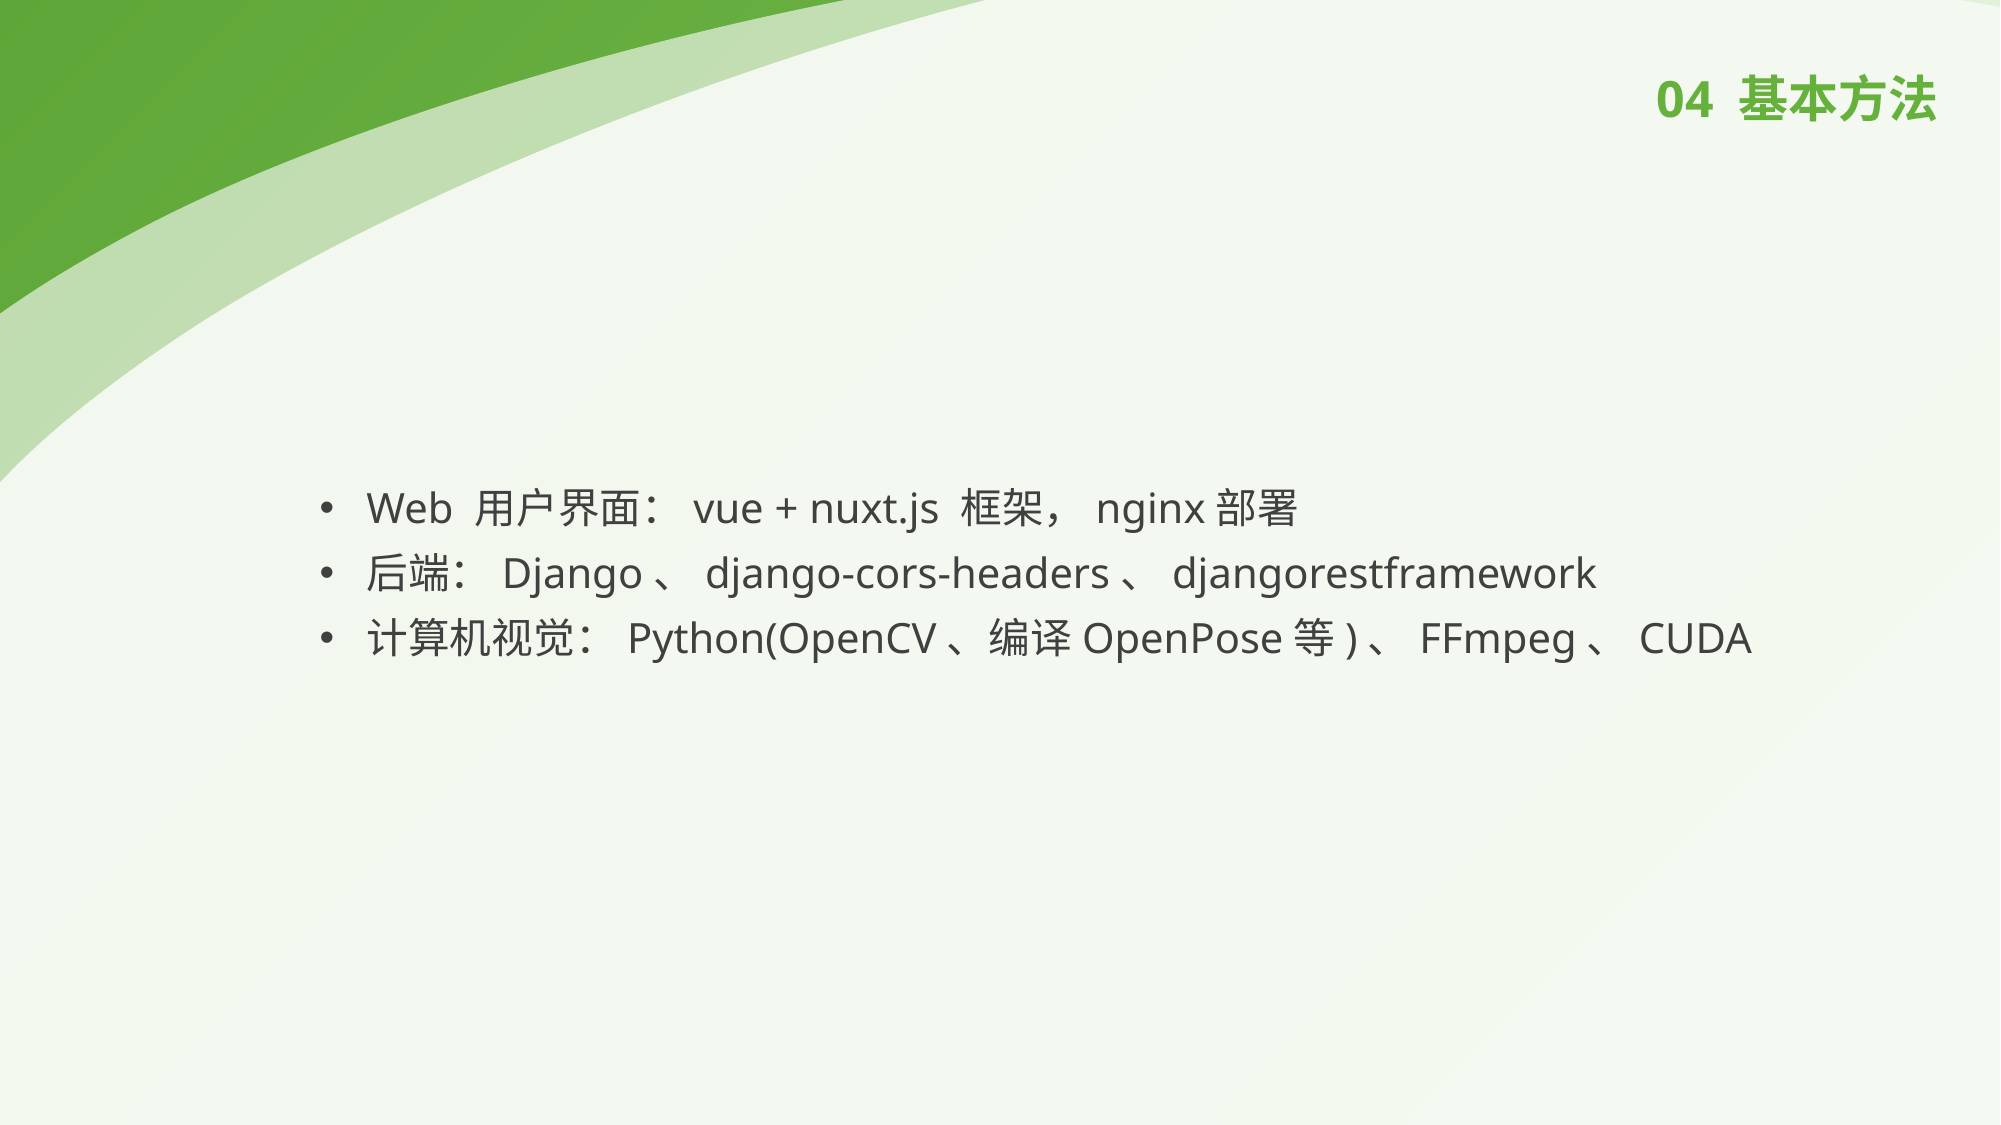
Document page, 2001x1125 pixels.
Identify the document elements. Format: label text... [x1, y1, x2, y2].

text_box Web 用户界面：vue + nuxt.js 框架，nginx部署 后端：Django、django-cors-headers、djangorestframework 计算机视觉：Python(OpenCV、编译OpenPose等)、FFmpeg、CUDA [304, 459, 1863, 670]
list 04 基本方法 [1083, 41, 1955, 162]
